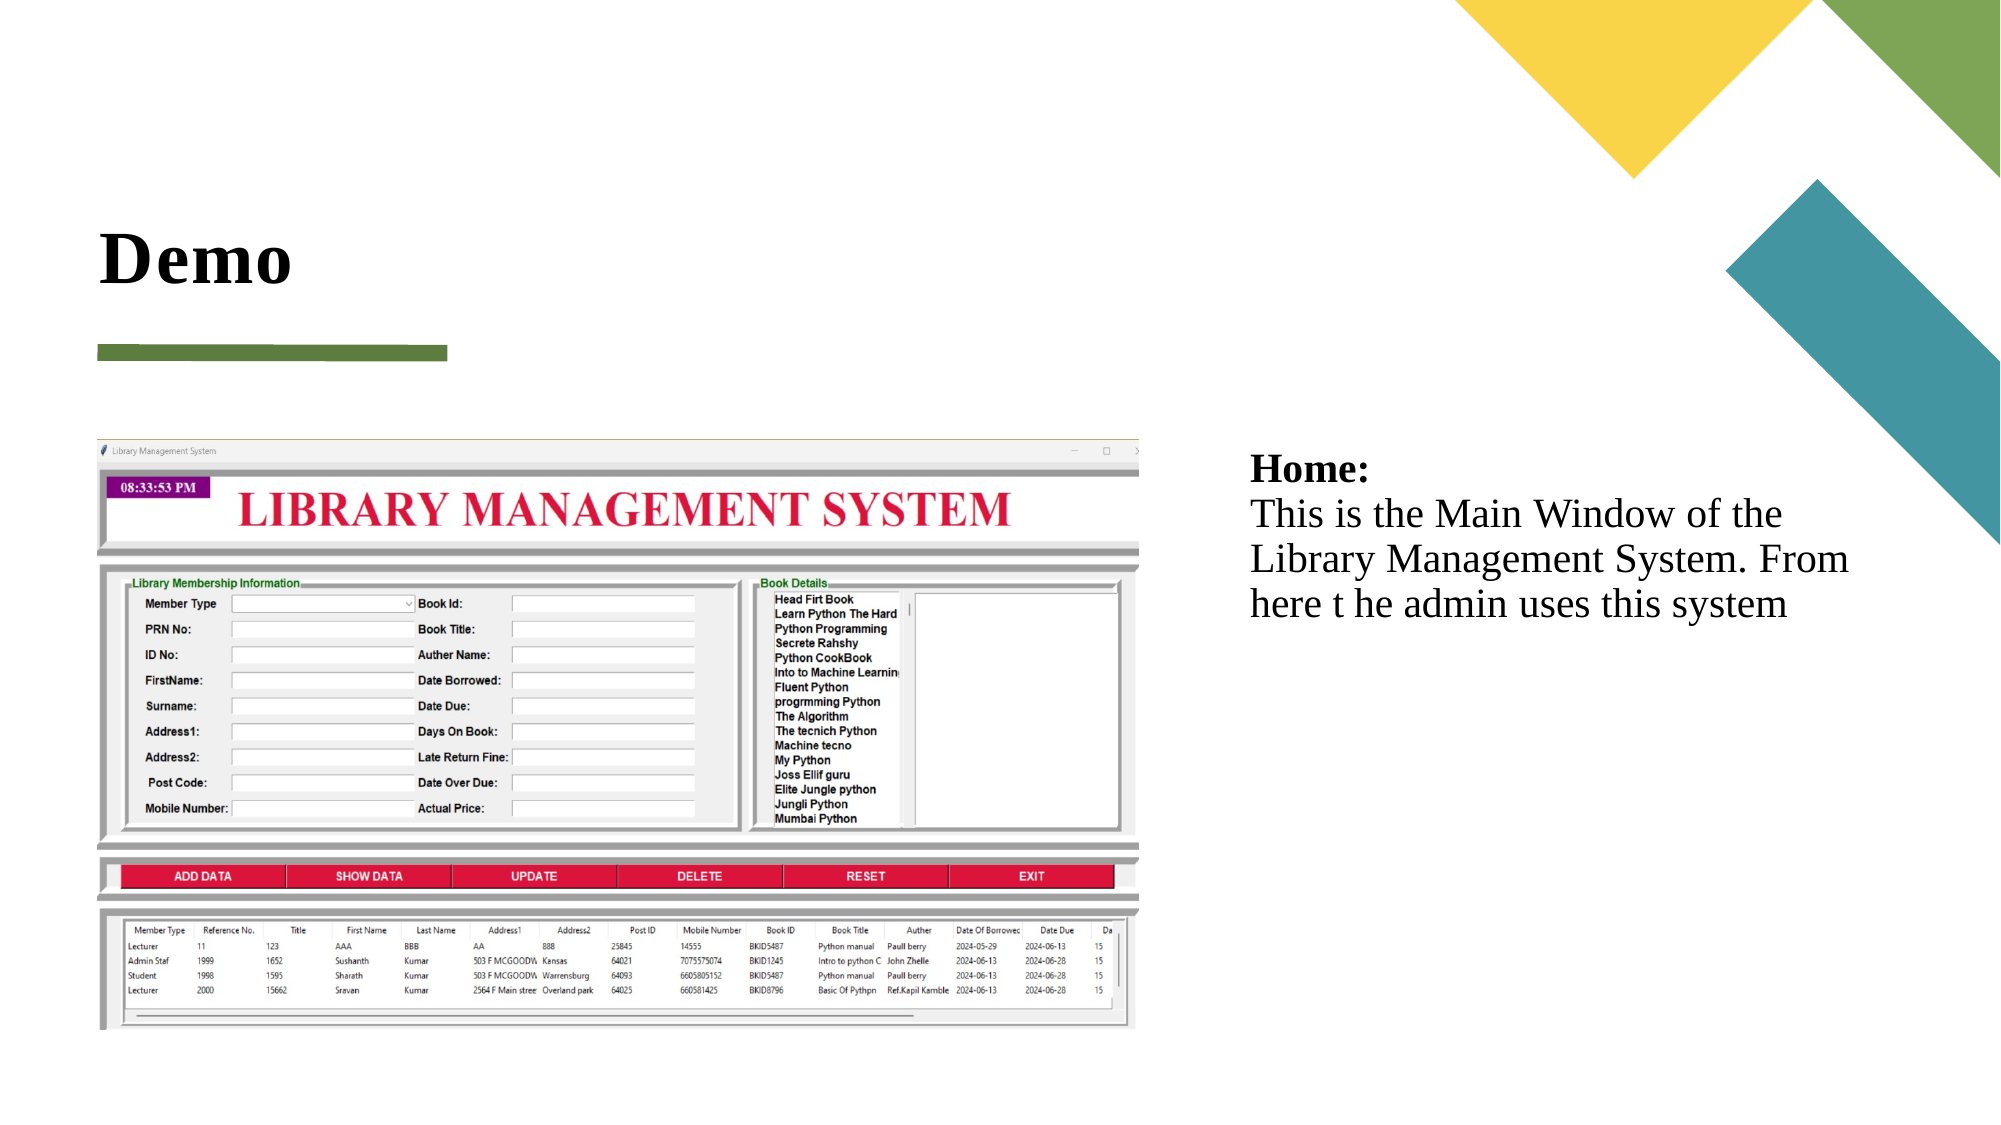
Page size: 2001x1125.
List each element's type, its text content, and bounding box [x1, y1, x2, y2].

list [97, 439, 1139, 1030]
list Home: This is the Main Window of the Library Management System. From here t he admin uses this system [1250, 439, 1898, 1030]
title Demo [99, 40, 1900, 299]
